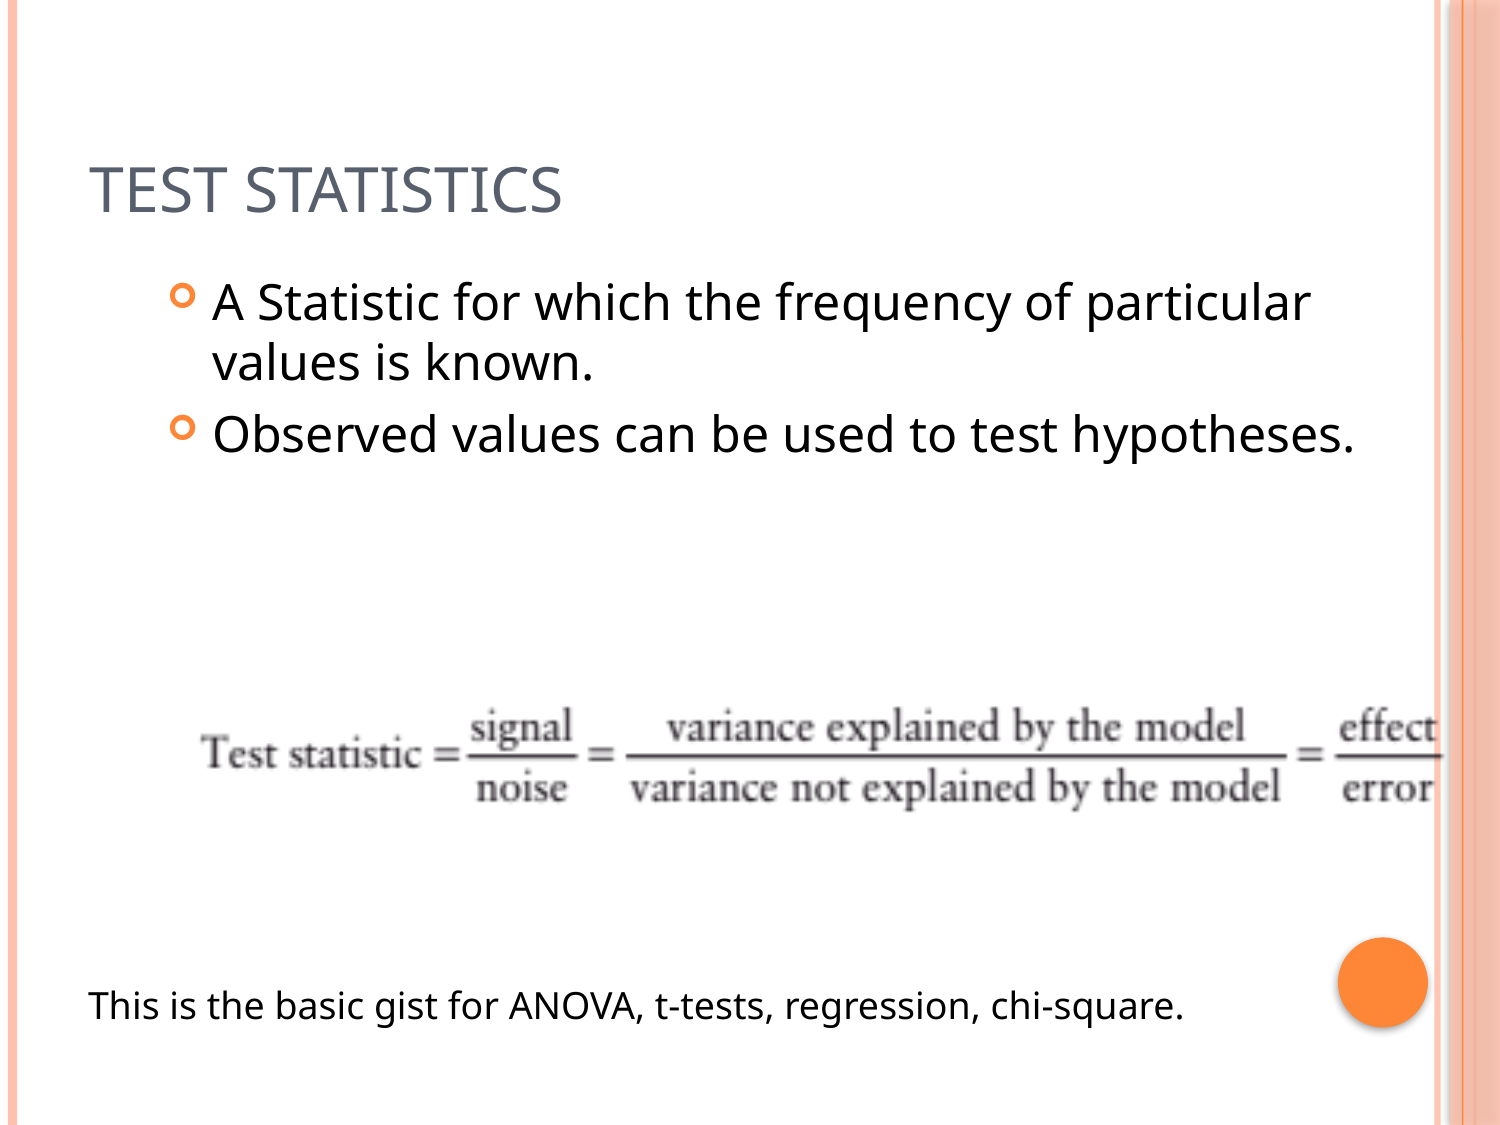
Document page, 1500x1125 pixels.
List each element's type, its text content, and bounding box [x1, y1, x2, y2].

title Test Statistics [75, 45, 1300, 233]
picture [157, 695, 1455, 830]
list A Statistic for which the frequency of particular values is known. Observed values can be used to test hypotheses. [152, 262, 1425, 645]
text_box This is the basic gist for ANOVA, t-tests, regression, chi-square. [73, 974, 1201, 1035]
